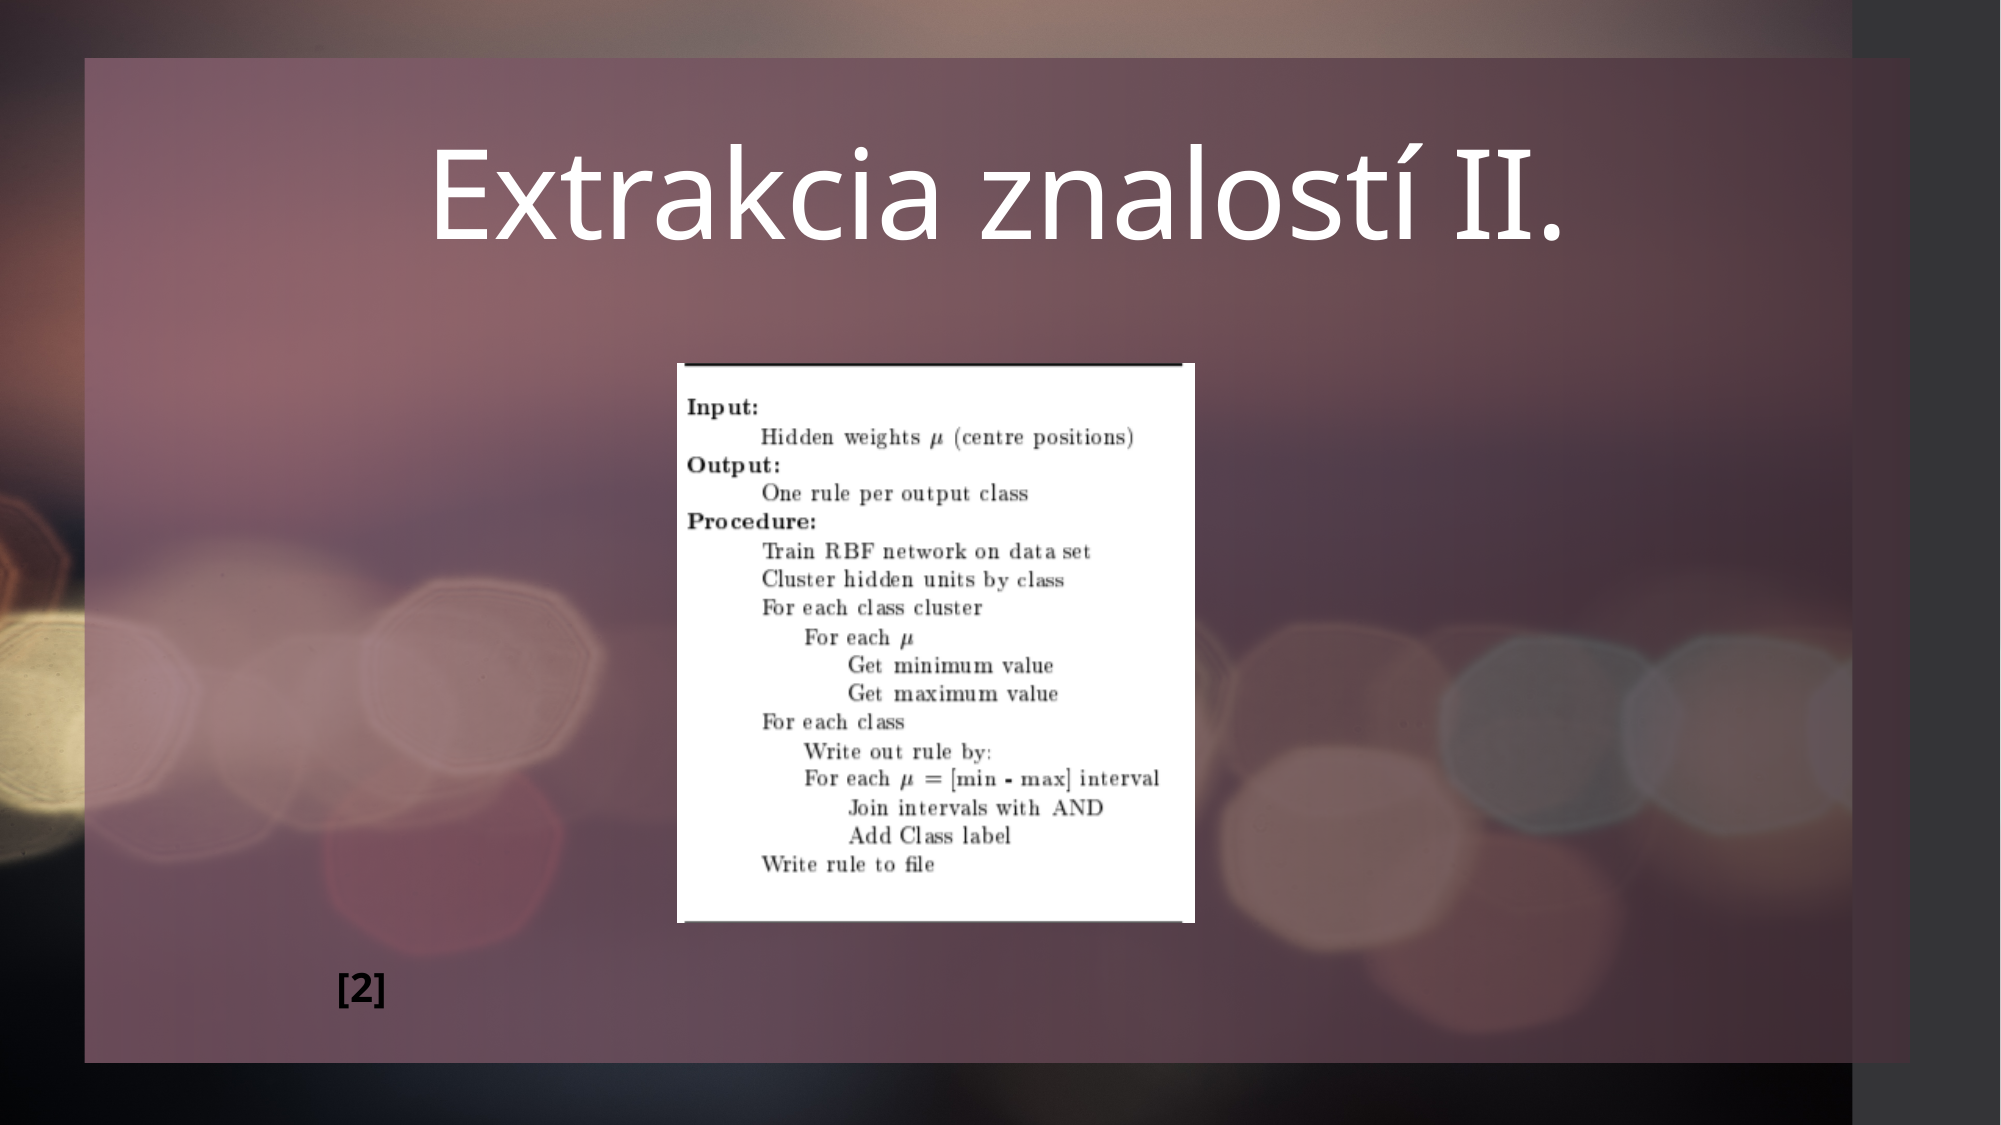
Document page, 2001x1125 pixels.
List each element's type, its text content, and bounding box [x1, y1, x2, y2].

picture [0, 0, 1852, 1125]
title Extrakcia znalostí II. [176, 75, 1818, 275]
picture [676, 363, 1195, 924]
list [2] [176, 307, 1818, 1023]
